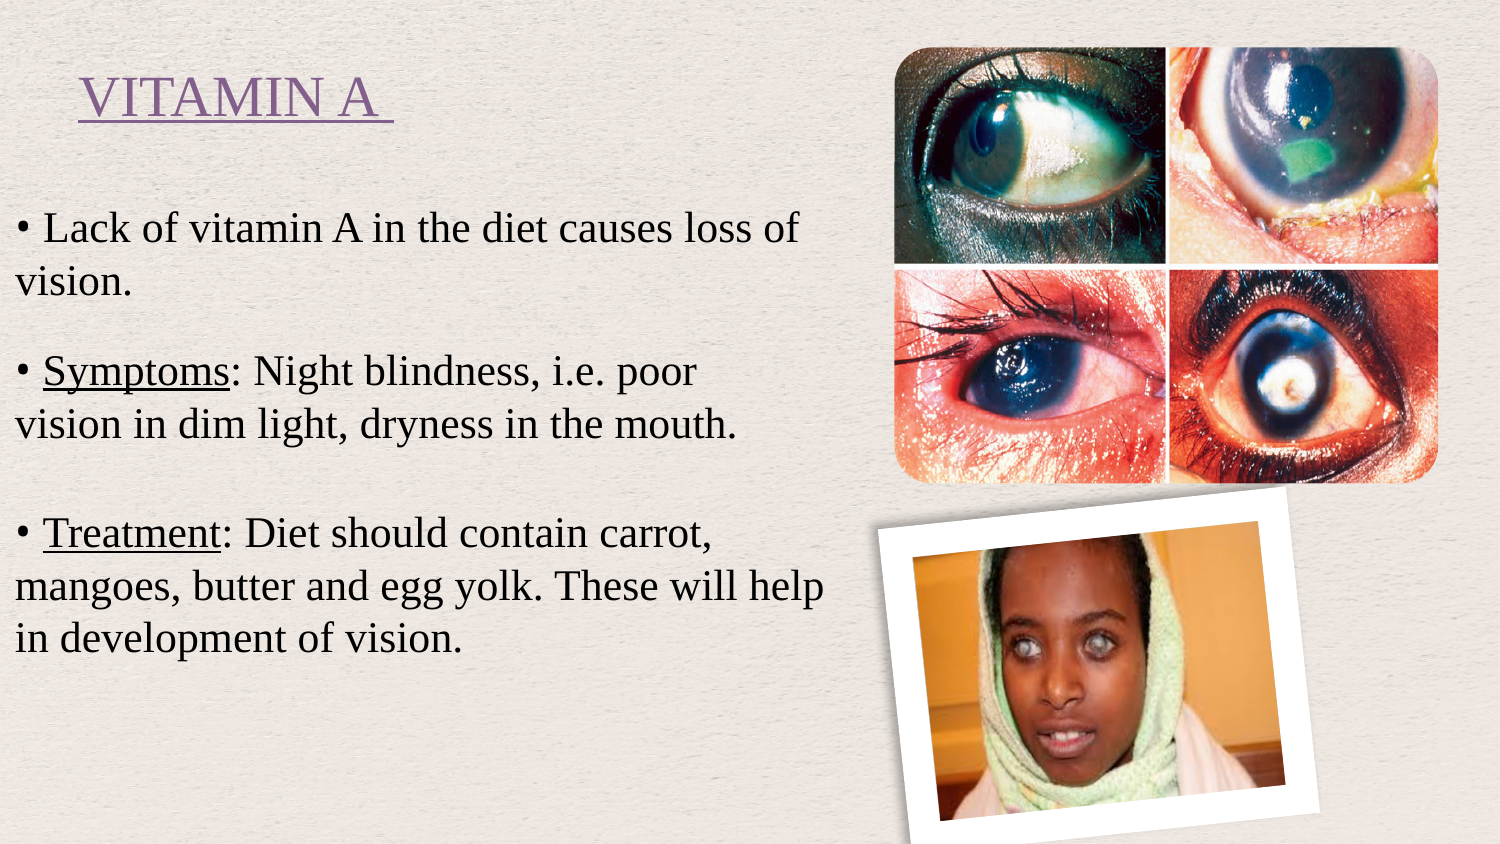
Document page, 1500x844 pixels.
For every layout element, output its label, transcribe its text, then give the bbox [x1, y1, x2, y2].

text_box • Treatment: Diet should contain carrot, mangoes, butter and egg yolk. These will help in development of vision. [0, 496, 875, 670]
picture [0, 0, 1500, 844]
picture [913, 521, 1285, 821]
text_box VITAMIN A [35, 50, 505, 136]
text_box • Lack of vitamin A in the diet causes loss of vision. [0, 191, 834, 312]
text_box • Symptoms: Night blindness, i.e. poor vision in dim light, dryness in the mouth. [0, 334, 772, 455]
